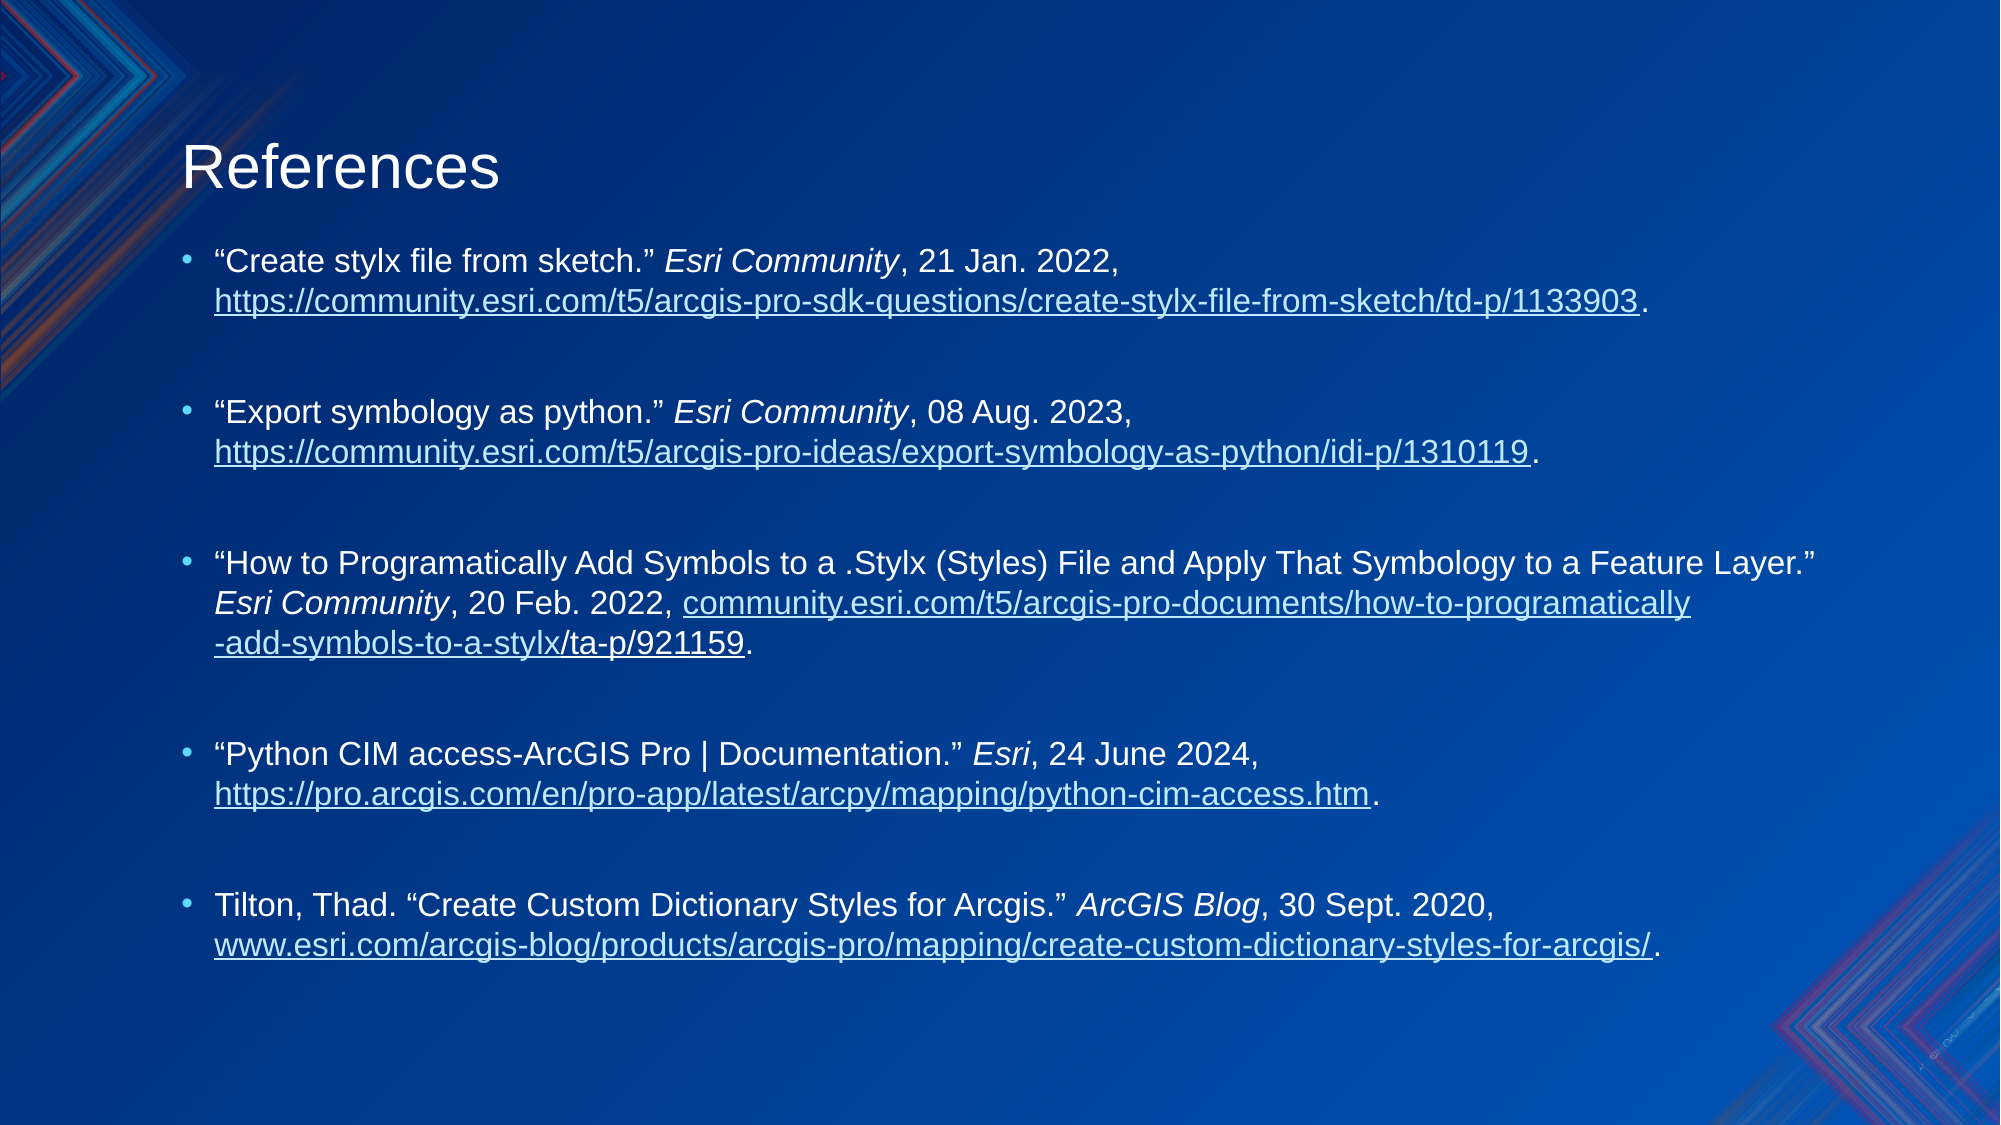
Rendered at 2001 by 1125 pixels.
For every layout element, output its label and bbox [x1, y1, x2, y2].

text_box [0, 0, 2000, 1125]
